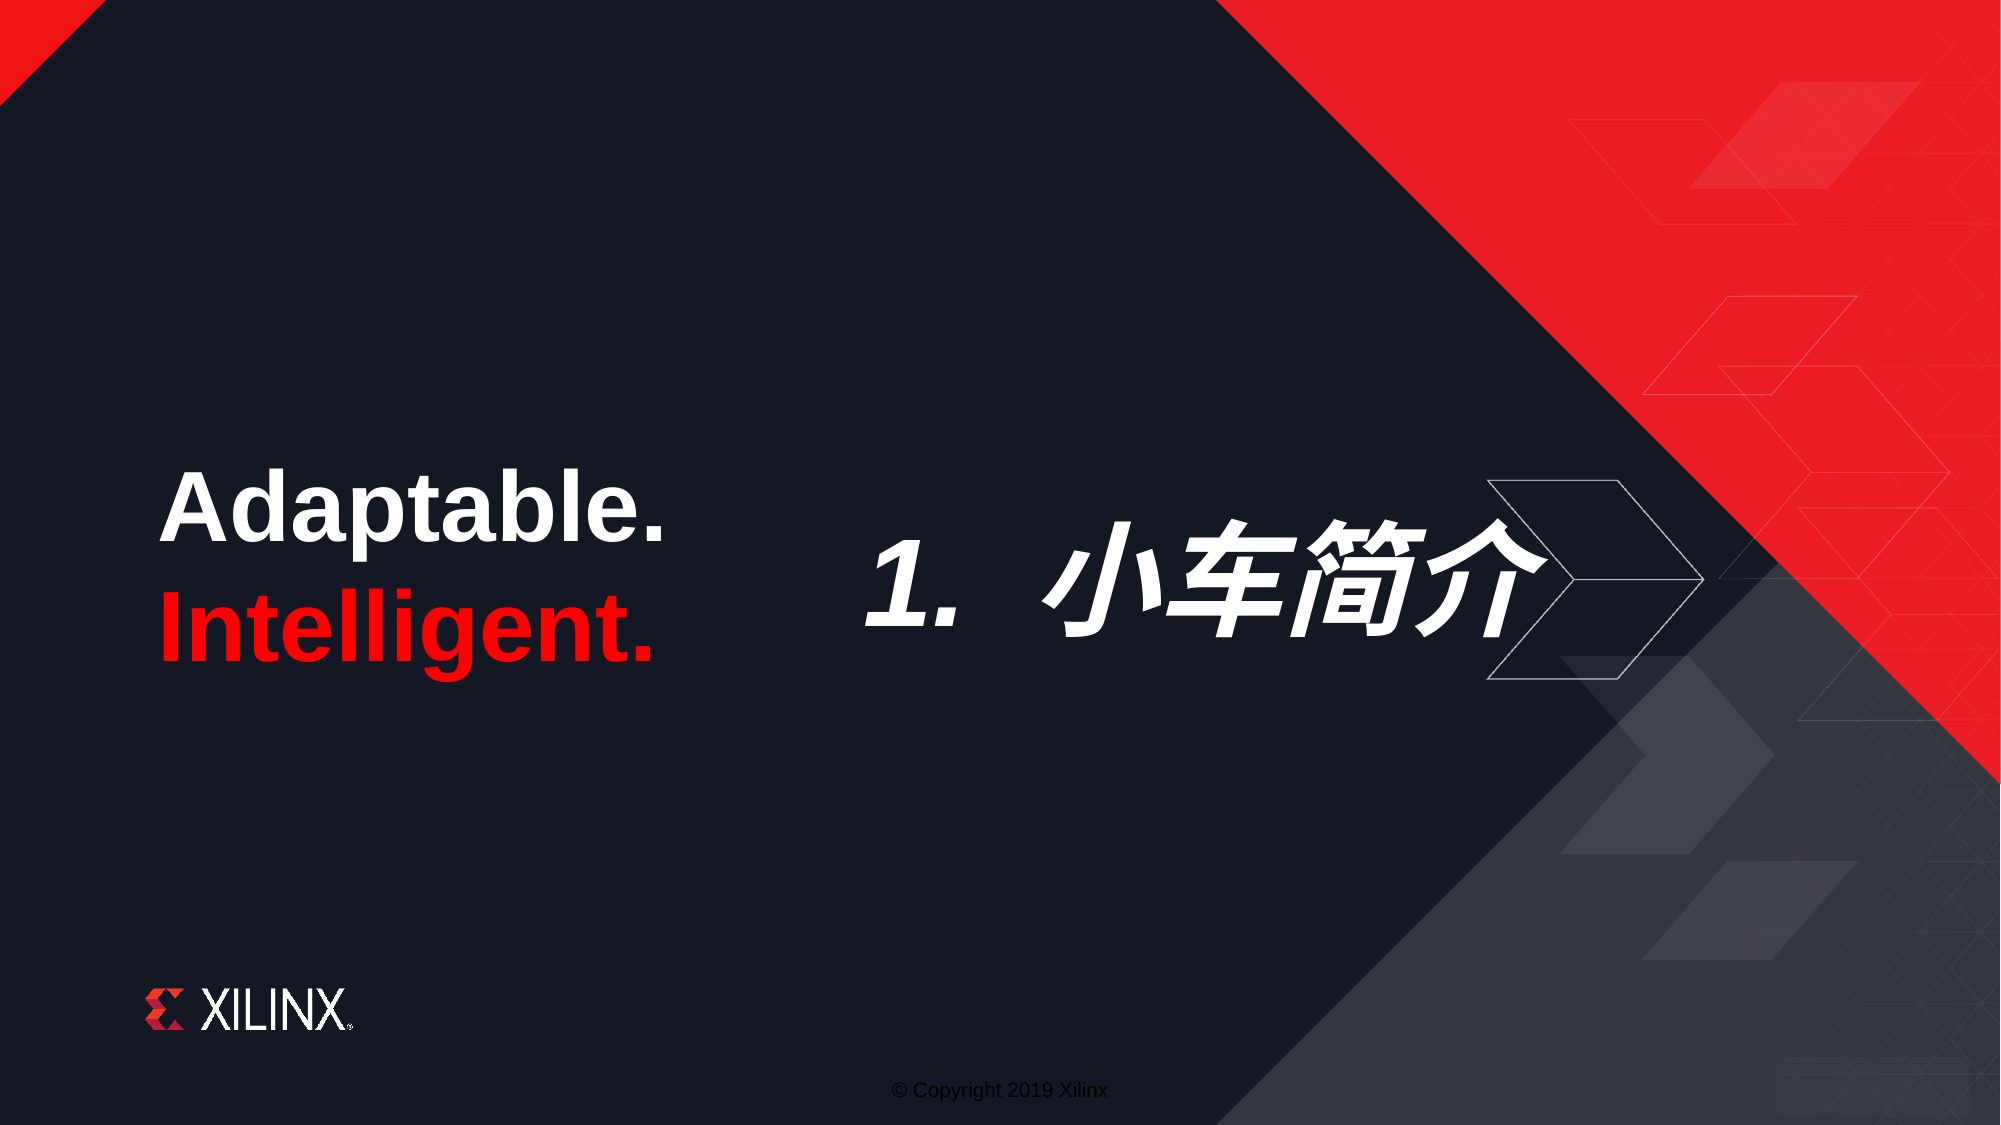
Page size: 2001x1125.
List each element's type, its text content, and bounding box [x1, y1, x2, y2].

picture [143, 987, 354, 1031]
picture [1479, 264, 2000, 1125]
text_box 1. 小车简介 [848, 494, 1559, 659]
